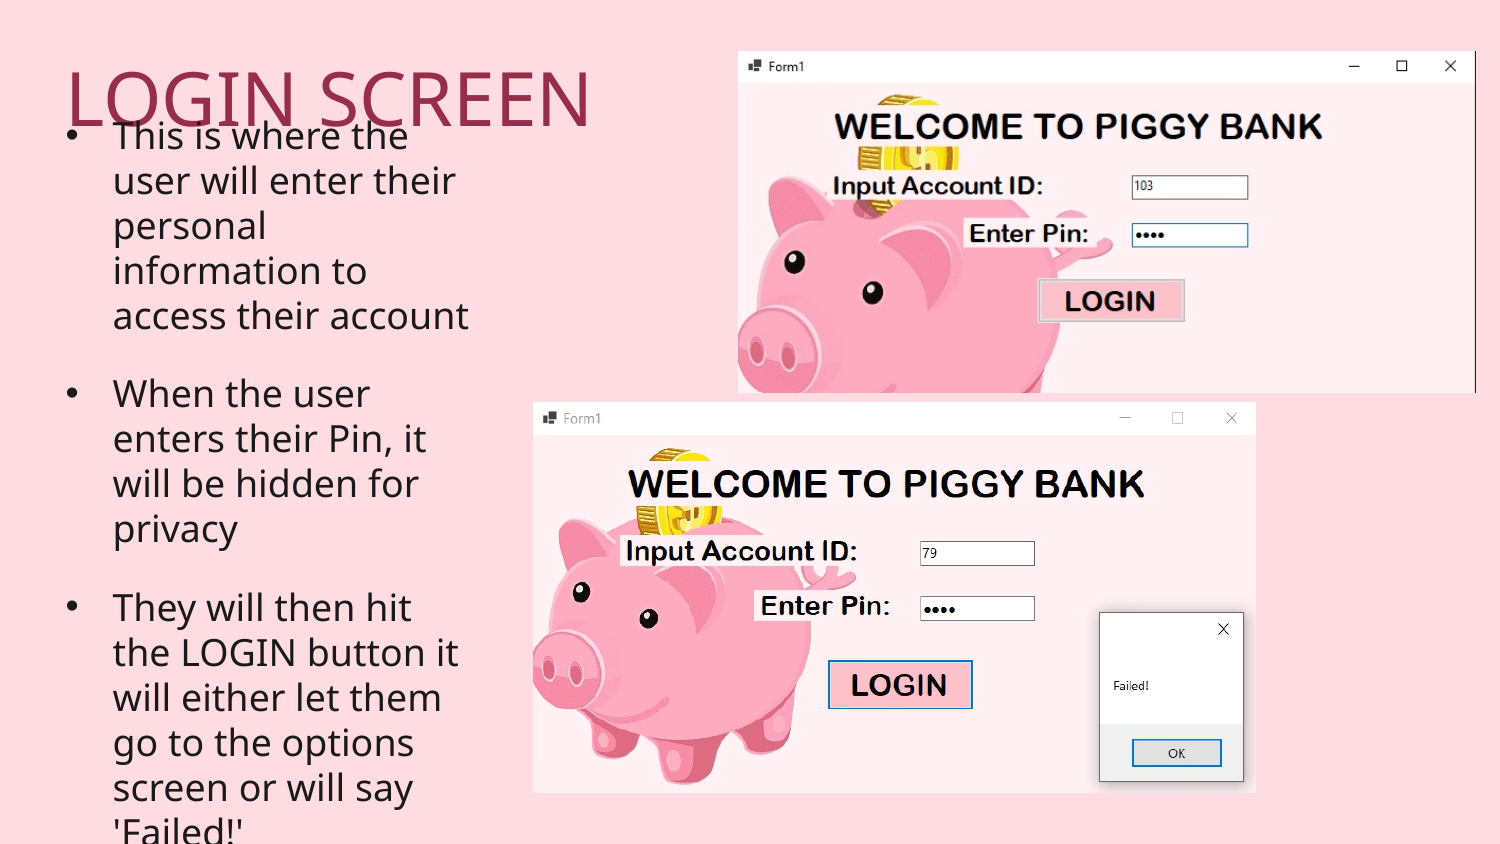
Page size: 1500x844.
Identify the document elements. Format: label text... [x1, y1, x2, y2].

subtitle This is where the user will enter their personal information to access their account When the user enters their Pin, it will be hidden for privacy They will then hit the LOGIN button it will either let them go to the options screen or will say 'Failed!' [65, 382, 472, 773]
title LOGIN SCREEN [65, 51, 736, 127]
picture [738, 51, 1476, 393]
picture [532, 402, 1256, 793]
